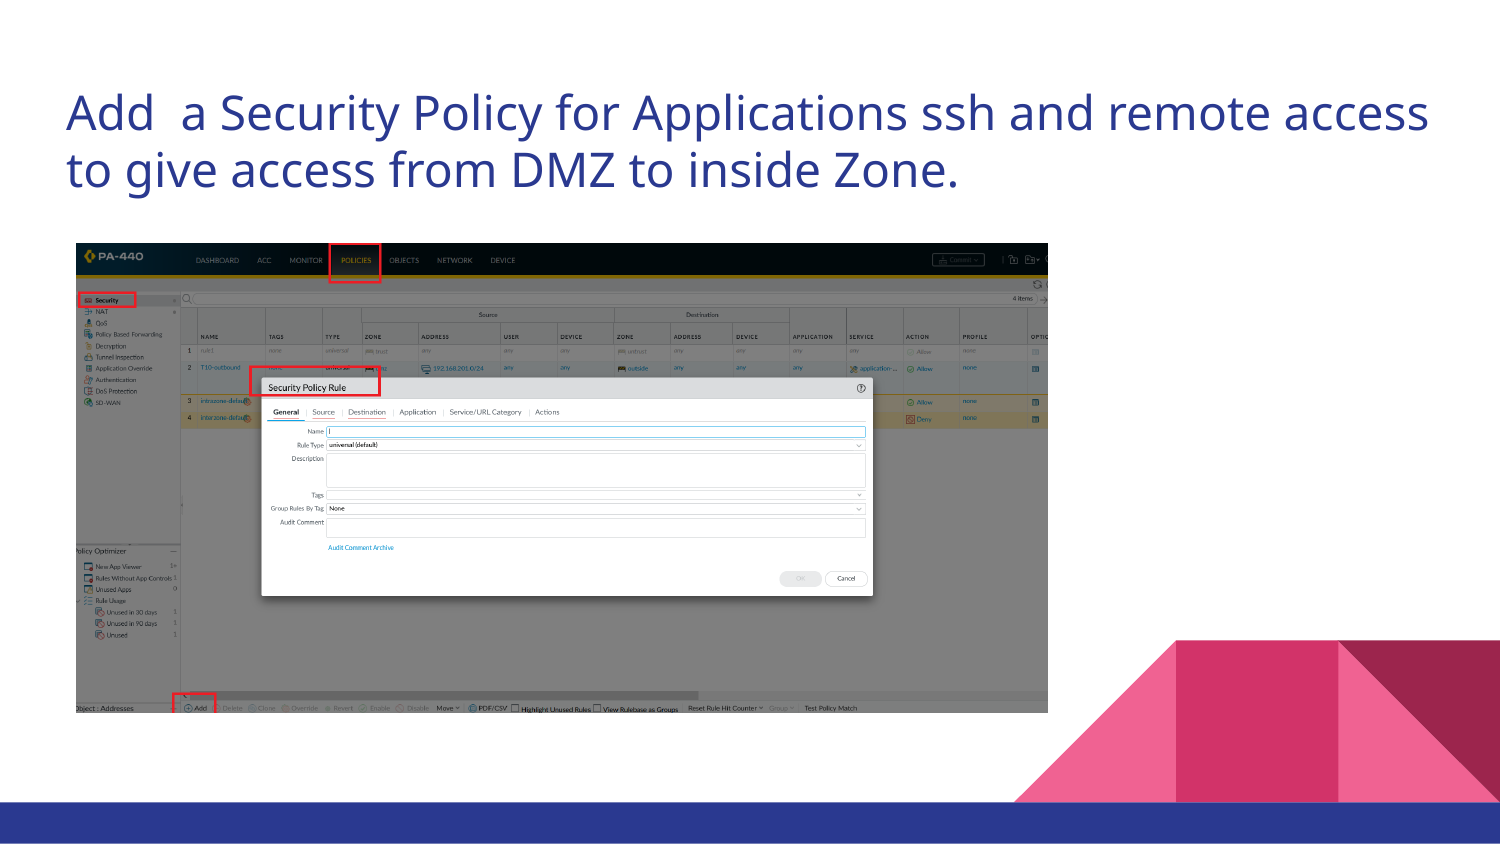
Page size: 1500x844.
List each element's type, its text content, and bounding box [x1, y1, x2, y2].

picture [75, 243, 1048, 713]
title Add a Security Policy for Applications ssh and remote access to give access from DMZ to inside Zone. [51, 67, 1449, 167]
